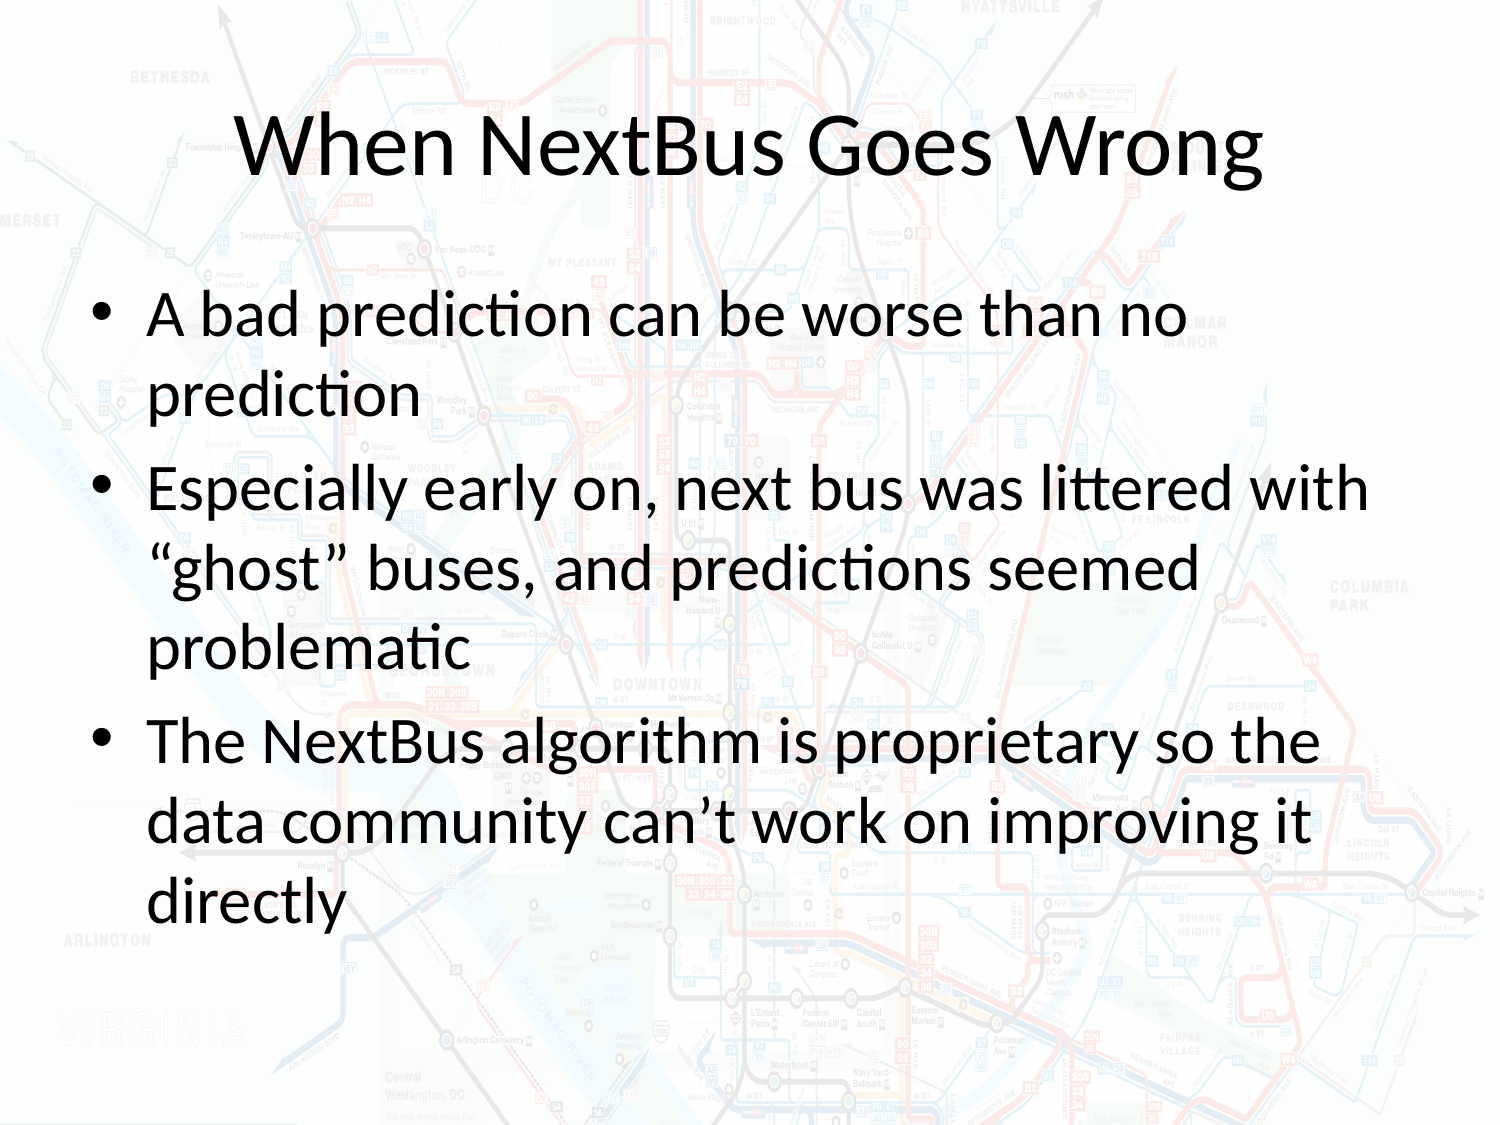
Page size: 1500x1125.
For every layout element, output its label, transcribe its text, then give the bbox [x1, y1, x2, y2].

list A bad prediction can be worse than no prediction Especially early on, next bus was littered with “ghost” buses, and predictions seemed problematic The NextBus algorithm is proprietary so the data community can’t work on improving it directly [75, 262, 1425, 1005]
title When NextBus Goes Wrong [75, 45, 1425, 233]
